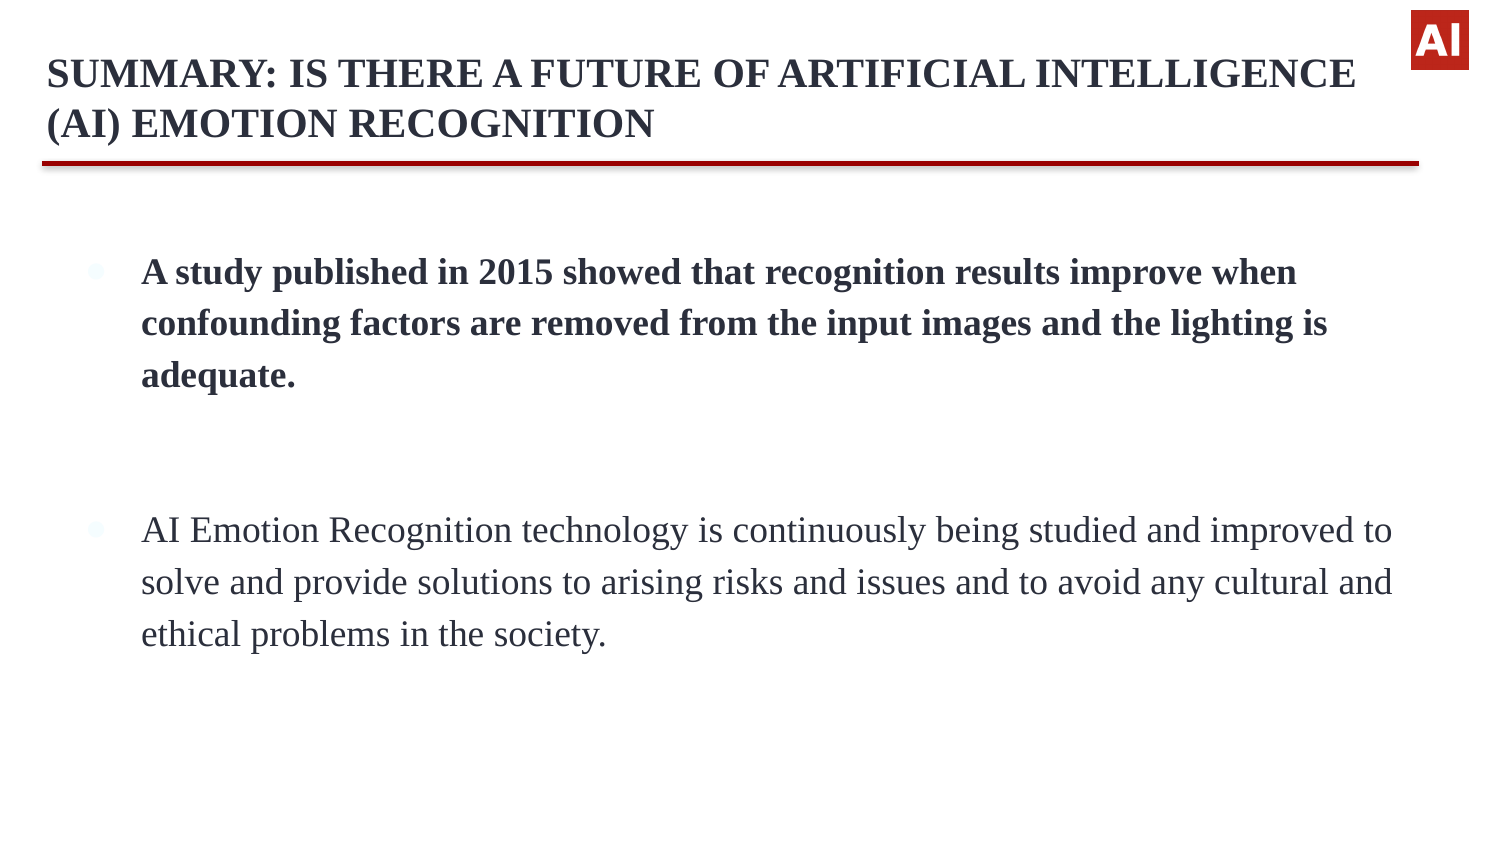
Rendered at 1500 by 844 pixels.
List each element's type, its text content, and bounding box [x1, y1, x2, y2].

title SUMMARY: IS THERE A FUTURE OF ARTIFICIAL INTELLIGENCE (AI) EMOTION RECOGNITION [31, 30, 1430, 125]
list A study published in 2015 showed that recognition results improve when confounding factors are removed from the input images and the lighting is adequate. AI Emotion Recognition technology is continuously being studied and improved to solve and provide solutions to arising risks and issues and to avoid any cultural and ethical problems in the society. [51, 224, 1449, 786]
picture [1411, 10, 1469, 70]
